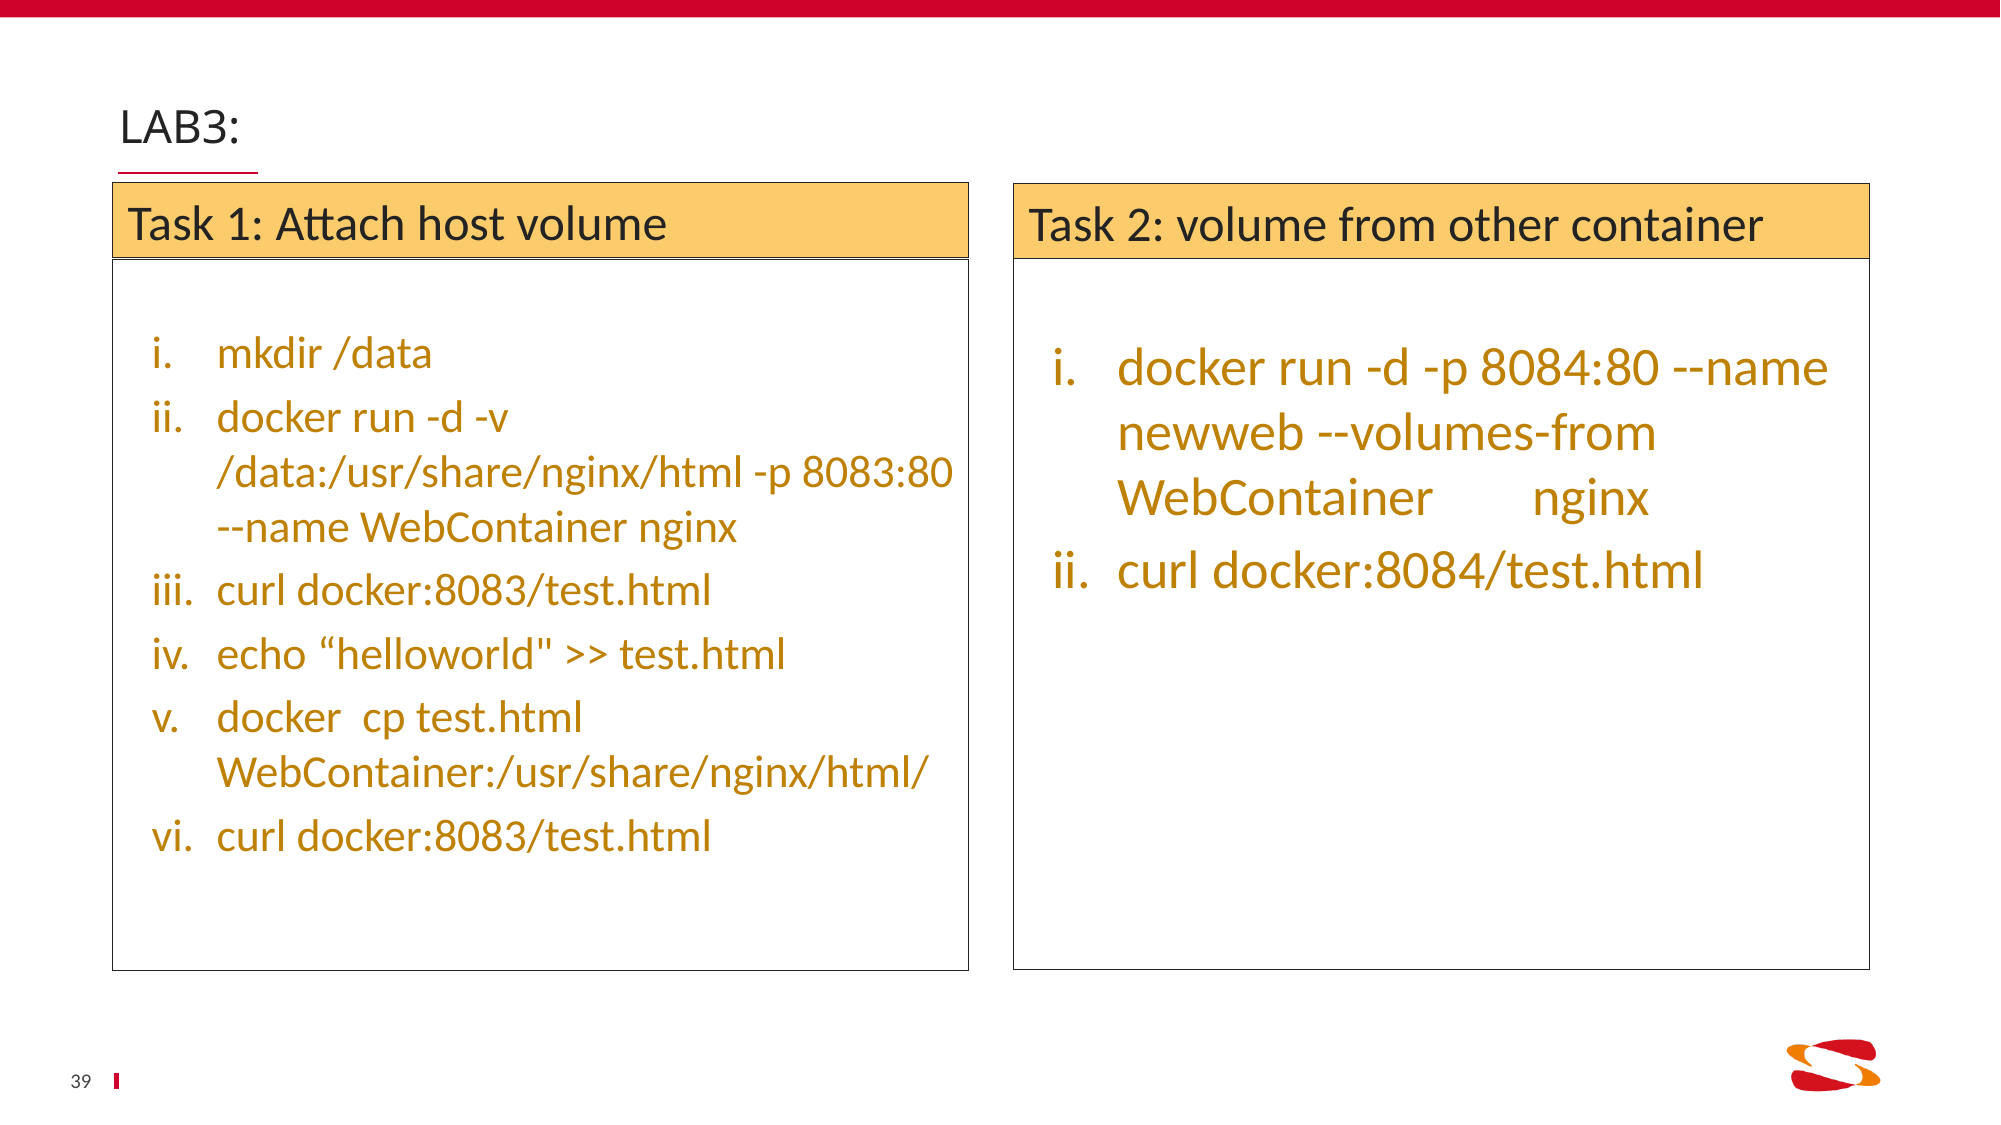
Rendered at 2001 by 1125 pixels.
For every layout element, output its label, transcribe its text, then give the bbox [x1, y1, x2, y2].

text_box Task 1: Attach host volume [112, 182, 969, 258]
list docker run -d -p 8084:80 --name newweb --volumes-from WebContainer nginx curl docker:8084/test.html [1013, 259, 1870, 970]
title Lab3: [119, 31, 1879, 161]
slide_number 39 [26, 1068, 92, 1092]
picture [1771, 1031, 1895, 1099]
text_box Task 2: volume from other container [1013, 183, 1870, 259]
list mkdir /data docker run -d -v /data:/usr/share/nginx/html -p 8083:80 --name WebContainer nginx curl docker:8083/test.html echo “helloworld" >> test.html docker cp test.html WebContainer:/usr/share/nginx/html/ curl docker:8083/test.html [112, 259, 969, 971]
